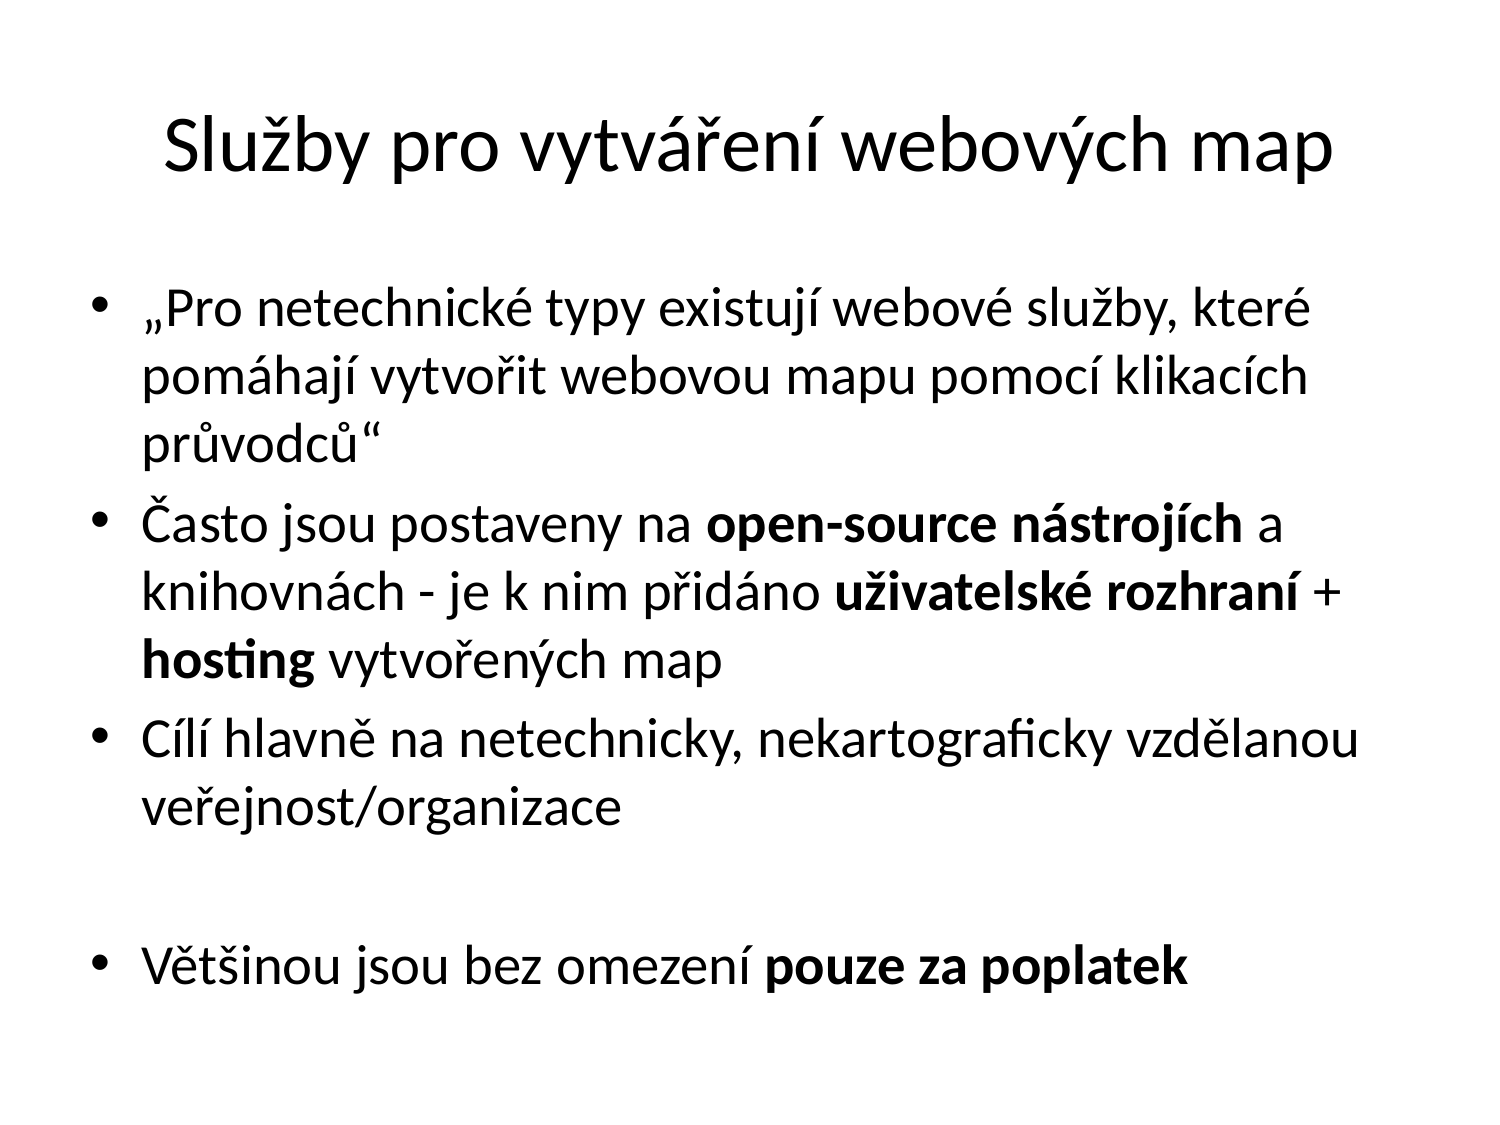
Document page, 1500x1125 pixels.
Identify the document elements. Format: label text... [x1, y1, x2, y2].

list „Pro netechnické typy existují webové služby, které pomáhají vytvořit webovou mapu pomocí klikacích průvodců“ Často jsou postaveny na open-source nástrojích a knihovnách - je k nim přidáno uživatelské rozhraní + hosting vytvořených map Cílí hlavně na netechnicky, nekartograficky vzdělanou veřejnost/organizace Většinou jsou bez omezení pouze za poplatek [75, 262, 1425, 1005]
title Služby pro vytváření webových map [75, 45, 1425, 233]
